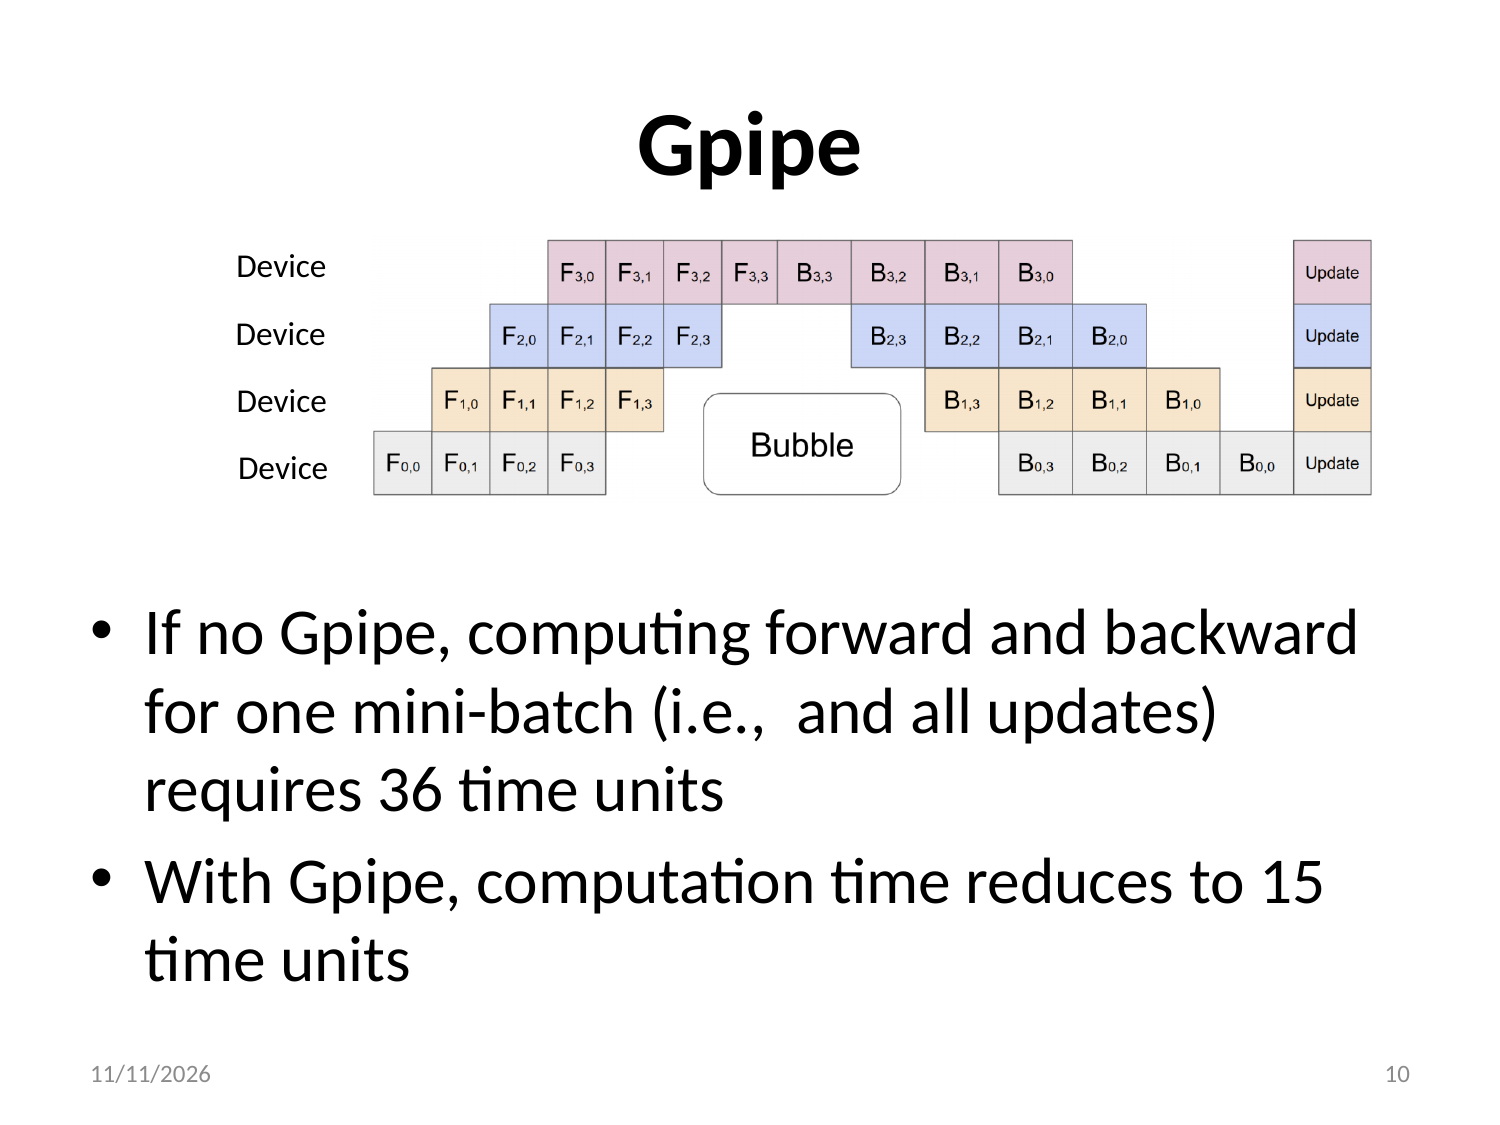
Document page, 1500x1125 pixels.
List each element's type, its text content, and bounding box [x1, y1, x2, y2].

title Gpipe [75, 45, 1425, 233]
picture [368, 234, 1381, 503]
slide_number 10 [1074, 1042, 1425, 1103]
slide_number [75, 1042, 425, 1103]
